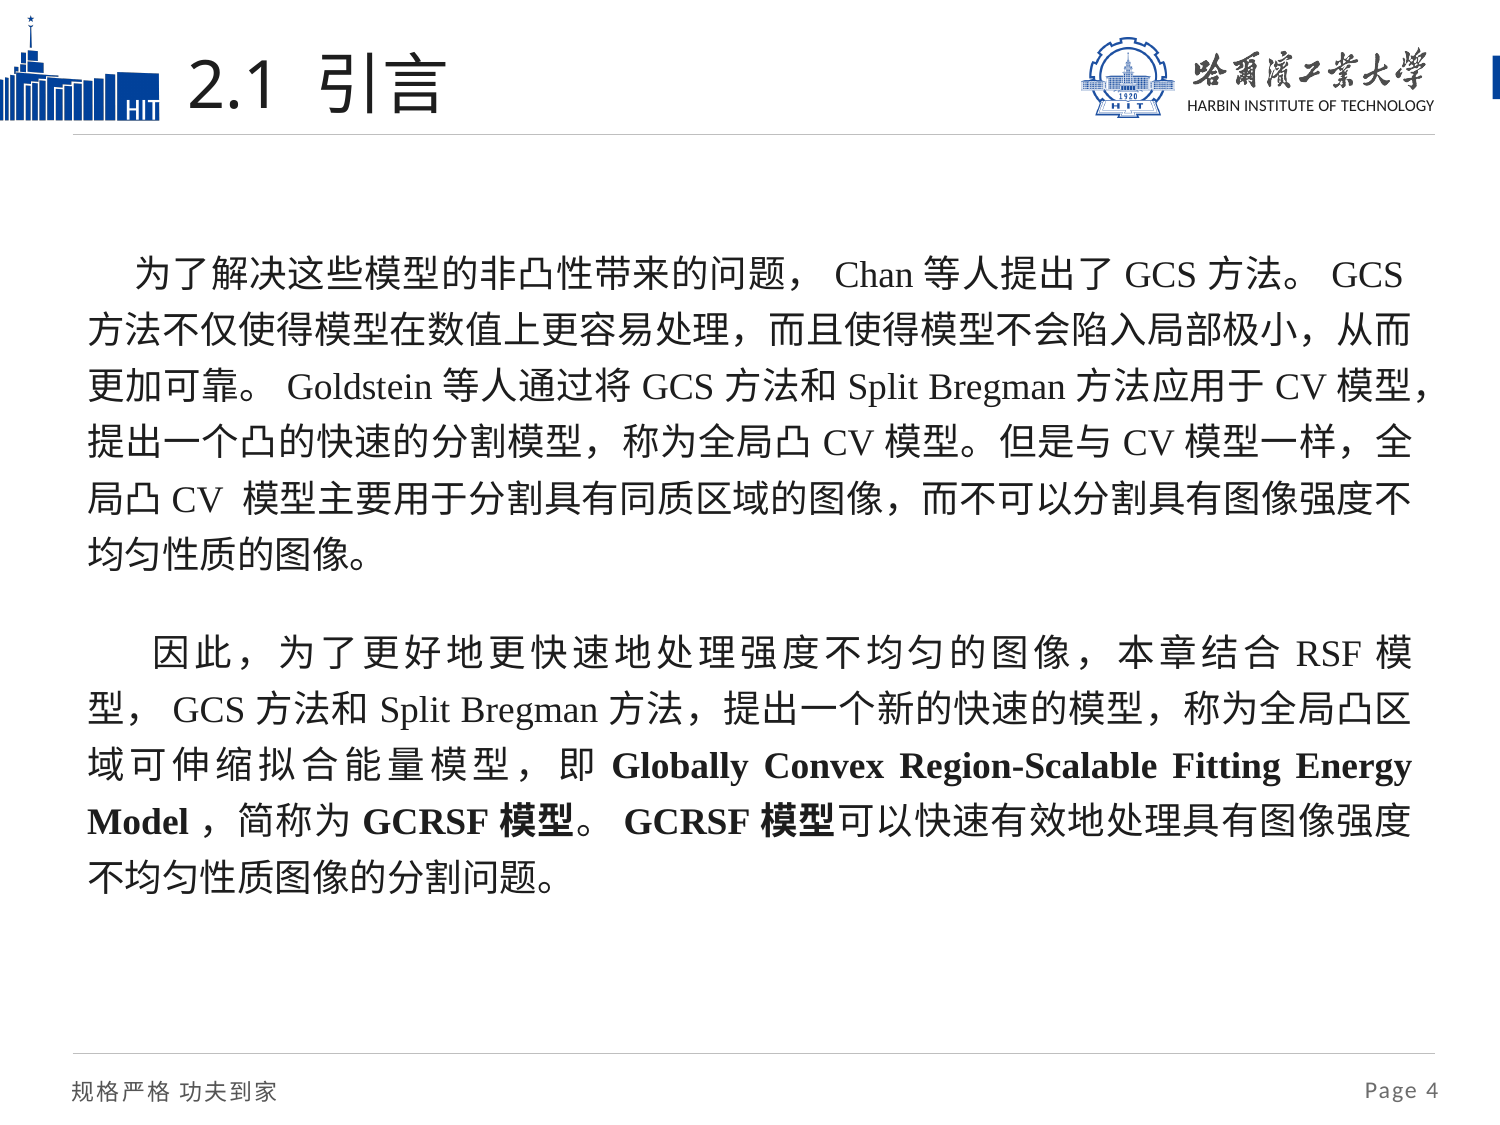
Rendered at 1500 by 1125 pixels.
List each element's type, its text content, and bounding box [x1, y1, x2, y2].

text_box 为了解决这些模型的非凸性带来的问题，Chan等人提出了GCS方法。GCS方法不仅使得模型在数值上更容易处理，而且使得模型不会陷入局部极小，从而更加可靠。Goldstein等人通过将GCS方法和Split Bregman方法应用于CV模型，提出一个凸的快速的分割模型，称为全局凸CV模型。但是与CV模型一样，全局凸CV 模型主要用于分割具有同质区域的图像，而不可以分割具有图像强度不均匀性质的图像。 [72, 231, 1428, 584]
title 2.1 引言 [172, 23, 1105, 151]
picture [1105, 37, 1175, 118]
picture [0, 15, 179, 143]
text_box 因此，为了更好地更快速地处理强度不均匀的图像，本章结合RSF模型，GCS方法和Split Bregman方法，提出一个新的快速的模型，称为全局凸区域可伸缩拟合能量模型，即Globally Convex Region-Scalable Fitting Energy Model，简称为GCRSF模型。GCRSF模型可以快速有效地处理具有图像强度不均匀性质图像的分割问题。 [72, 610, 1428, 906]
